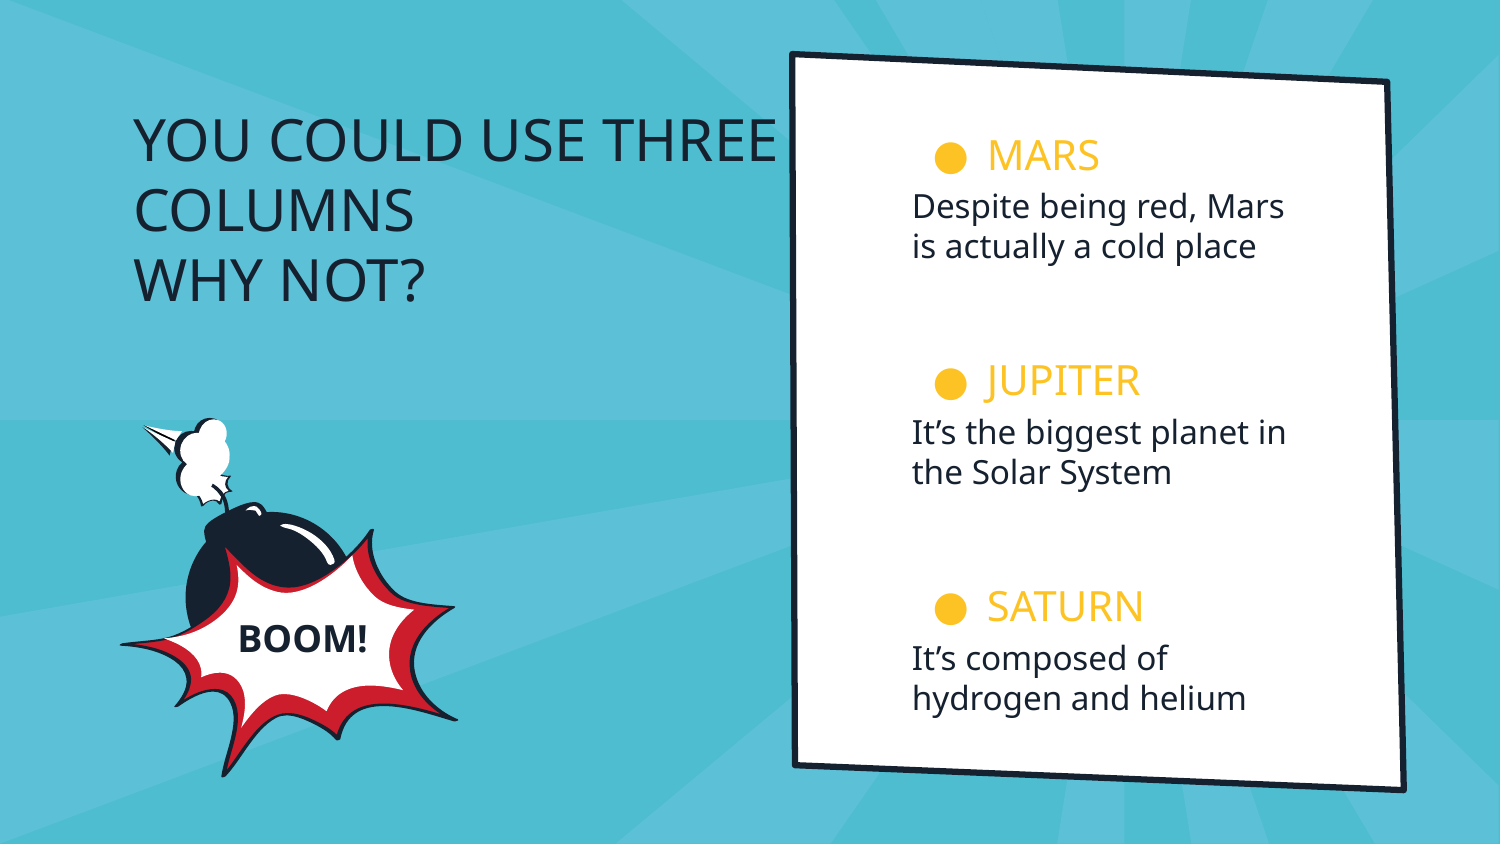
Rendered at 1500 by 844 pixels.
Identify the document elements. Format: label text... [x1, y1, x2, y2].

text_box [792, 54, 1404, 791]
subtitle Despite being red, Mars is actually a cold place [896, 170, 1307, 281]
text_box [117, 417, 460, 778]
subtitle It’s the biggest planet in the Solar System [896, 396, 1307, 507]
subtitle MARS [896, 113, 1307, 164]
title YOU COULD USE THREE COLUMNS WHY NOT? [118, 88, 830, 210]
subtitle It’s composed of hydrogen and helium [896, 622, 1307, 733]
subtitle JUPITER [896, 339, 1307, 390]
subtitle SATURN [896, 564, 1307, 615]
